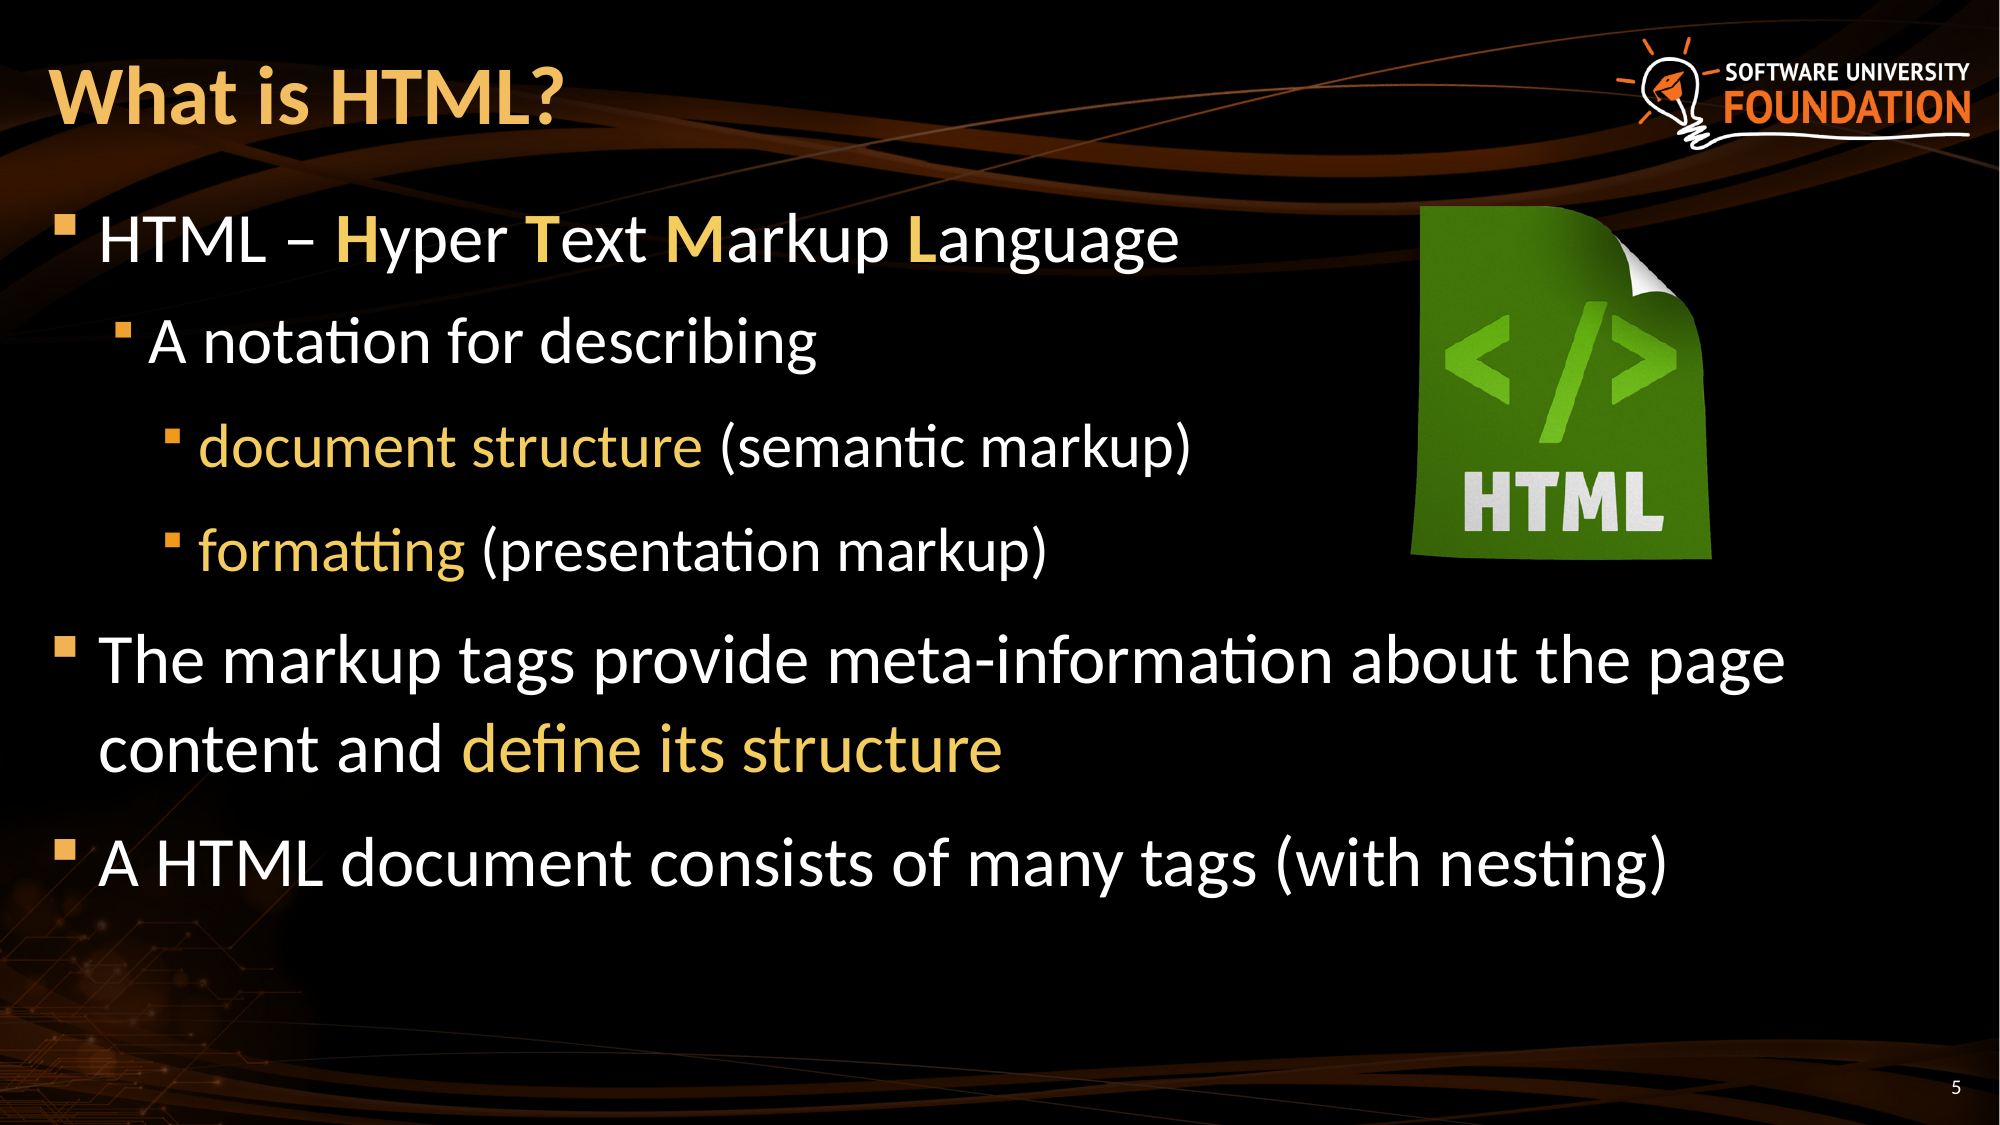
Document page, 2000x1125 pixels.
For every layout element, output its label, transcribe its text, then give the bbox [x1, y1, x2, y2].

slide_number 5 [1897, 1070, 1968, 1103]
picture [0, 0, 2000, 1125]
list HTML – Hyper Text Markup Language A notation for describing document structure (semantic markup) formatting (presentation markup) The markup tags provide meta-information about the page content and define its structure A HTML document consists of many tags (with nesting) [31, 195, 1968, 1103]
title What is HTML? [30, 6, 1602, 189]
